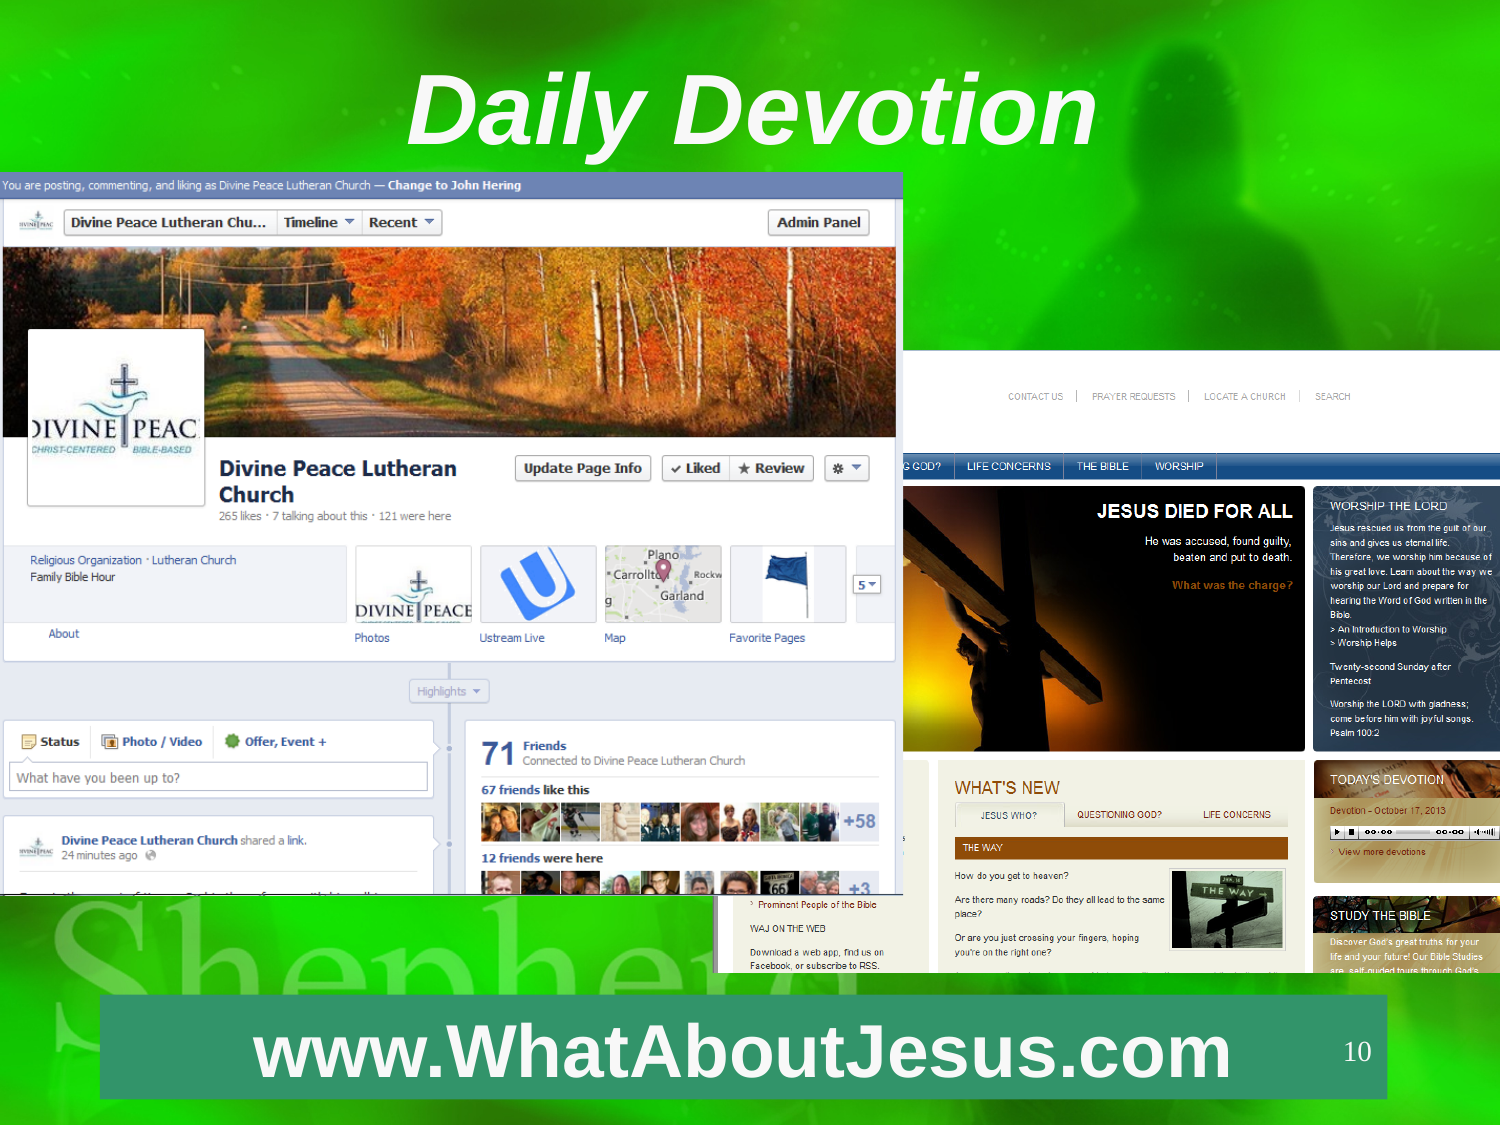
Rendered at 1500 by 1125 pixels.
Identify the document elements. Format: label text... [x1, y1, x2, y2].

picture [0, 0, 1500, 1125]
slide_number 10 [1074, 1024, 1388, 1101]
text_box Daily Devotion [6, 37, 1500, 173]
text_box www.WhatAboutJesus.com [99, 994, 1388, 1100]
